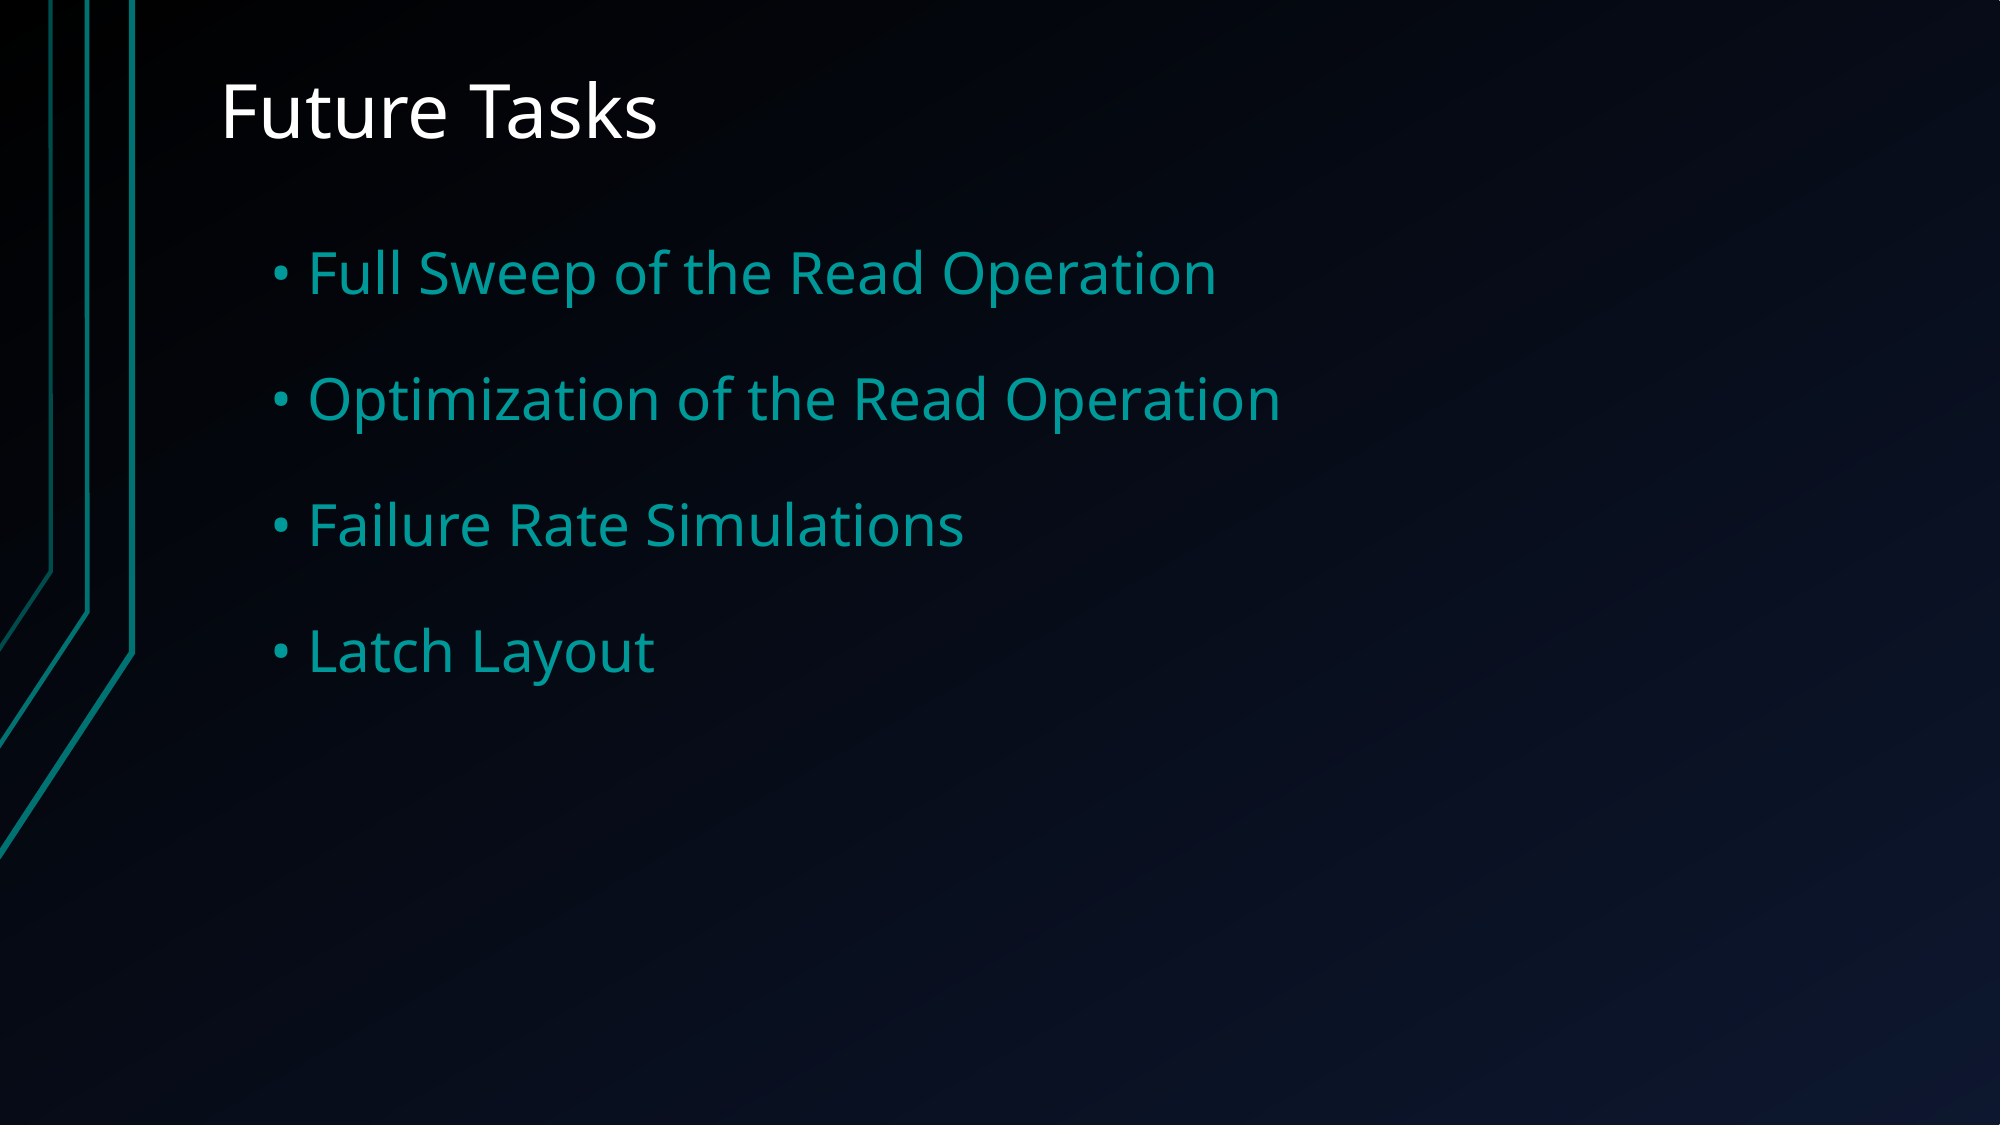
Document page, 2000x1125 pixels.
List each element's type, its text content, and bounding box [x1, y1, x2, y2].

list Full Sweep of the Read Operation Optimization of the Read Operation Failure Rate Simulations Latch Layout [212, 164, 1969, 1114]
title Future Tasks [199, 45, 1900, 246]
